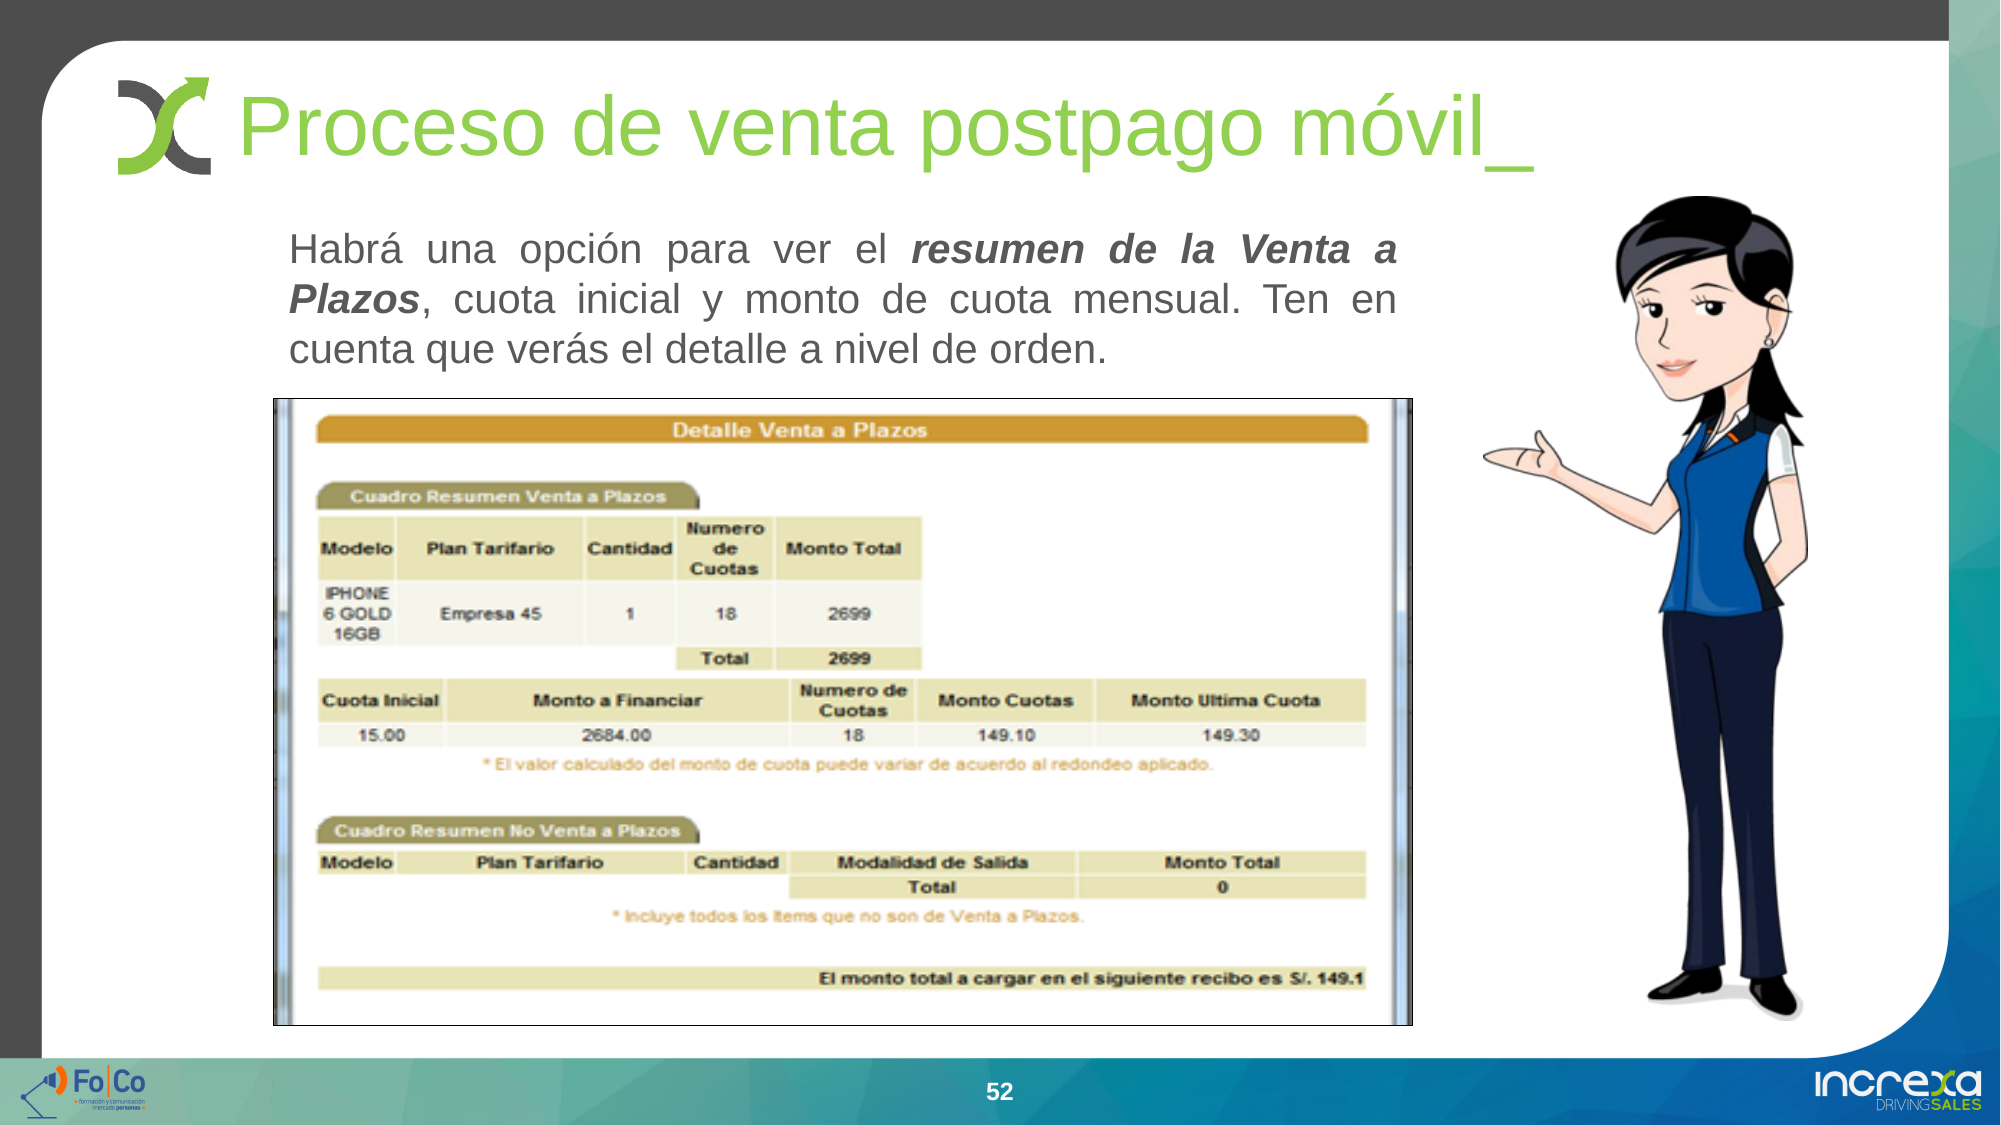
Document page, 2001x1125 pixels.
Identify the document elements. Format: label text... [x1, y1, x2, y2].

text_box Habrá una opción para ver el resumen de la Venta a Plazos, cuota inicial y monto de cuota mensual. Ten en cuenta que verás el detalle a nivel de orden. [273, 214, 1413, 380]
slide_number 52 [774, 1060, 1225, 1121]
title Proceso de venta postpago móvil_ [222, 74, 1778, 182]
picture [0, 0, 2001, 1125]
